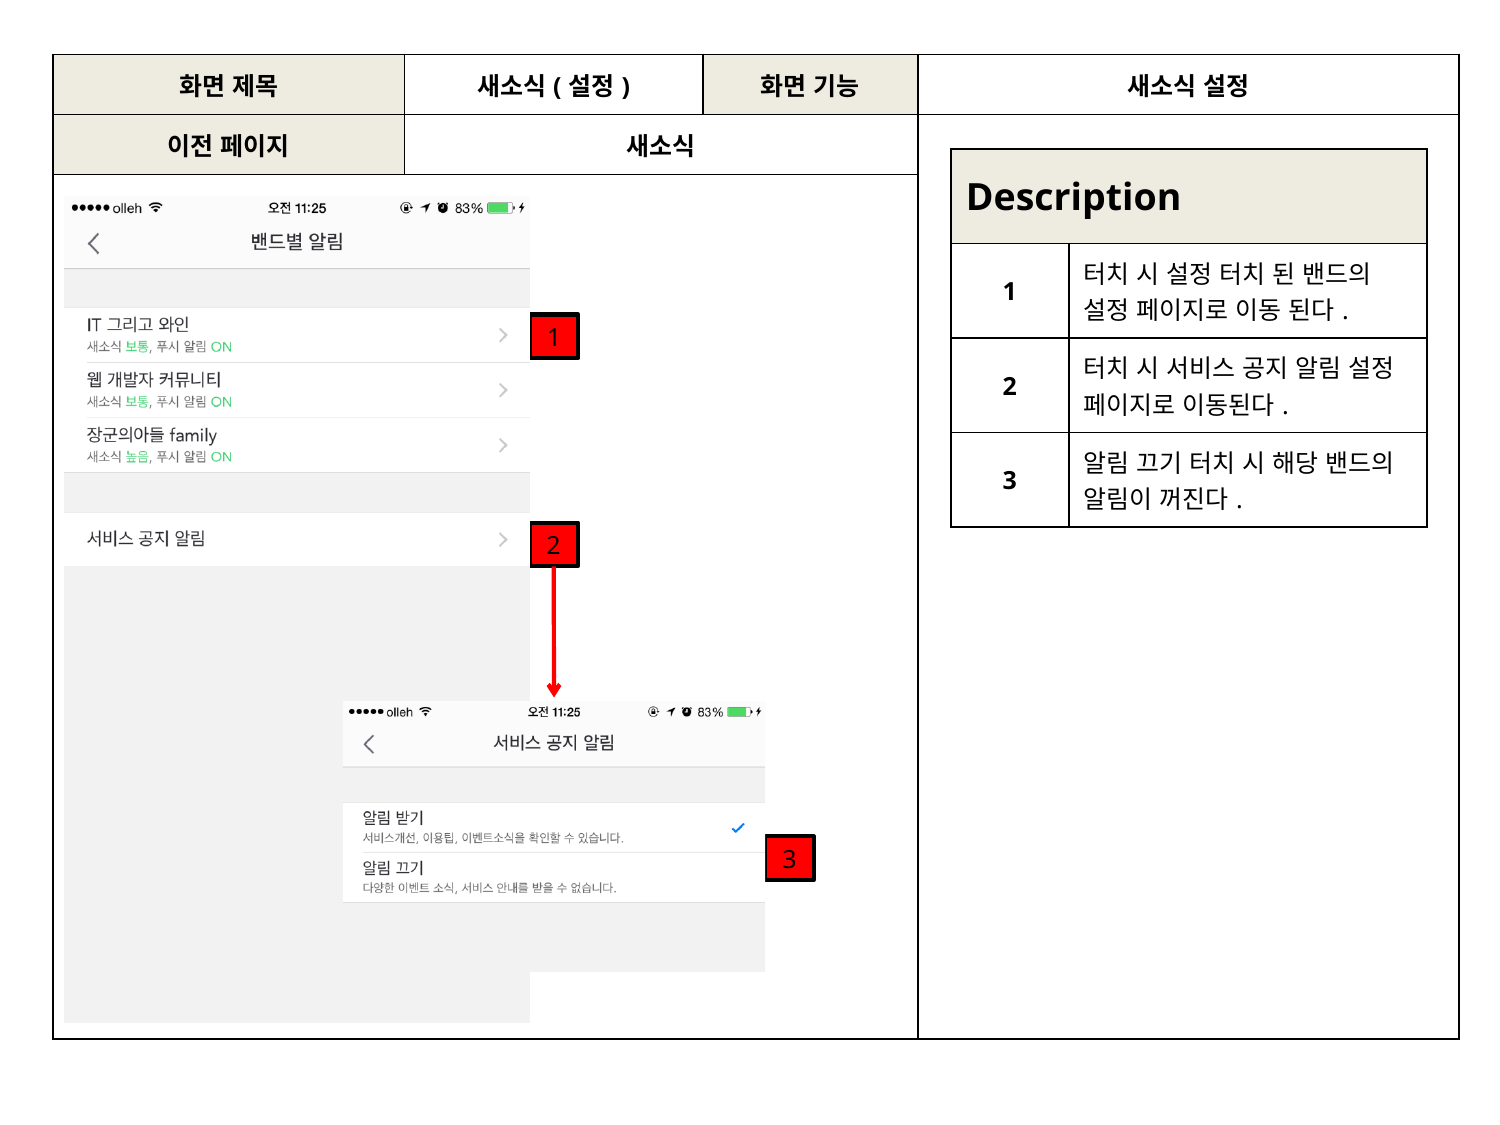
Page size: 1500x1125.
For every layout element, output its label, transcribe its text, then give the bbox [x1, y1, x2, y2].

text_box 2 [534, 521, 580, 568]
text_box 3 [771, 834, 816, 882]
picture [64, 196, 766, 1024]
table_header 새소식(설정) [405, 55, 702, 114]
table_header Description [952, 150, 1426, 243]
table_cell [54, 175, 917, 1038]
table_header 새소식 설정 [919, 55, 1458, 114]
table_cell 1 [952, 244, 1068, 337]
table_header 화면 제목 [54, 55, 404, 114]
table_cell 터치 시 서비스 공지 알림 설정 페이지로 이동된다. [1070, 339, 1426, 432]
table_cell 2 [952, 339, 1068, 432]
table_header 화면 기능 [704, 55, 917, 114]
text_box 1 [534, 312, 580, 360]
table_cell 터치 시 설정 터치 된 밴드의 설정 페이지로 이동 된다. [1070, 244, 1426, 337]
table_cell [919, 115, 1458, 1038]
table_cell 알림 끄기 터치 시 해당 밴드의 알림이 꺼진다. [1070, 433, 1426, 526]
table_cell 3 [952, 433, 1068, 526]
table_cell 새소식 [405, 115, 917, 174]
table_cell 이전 페이지 [54, 115, 404, 174]
